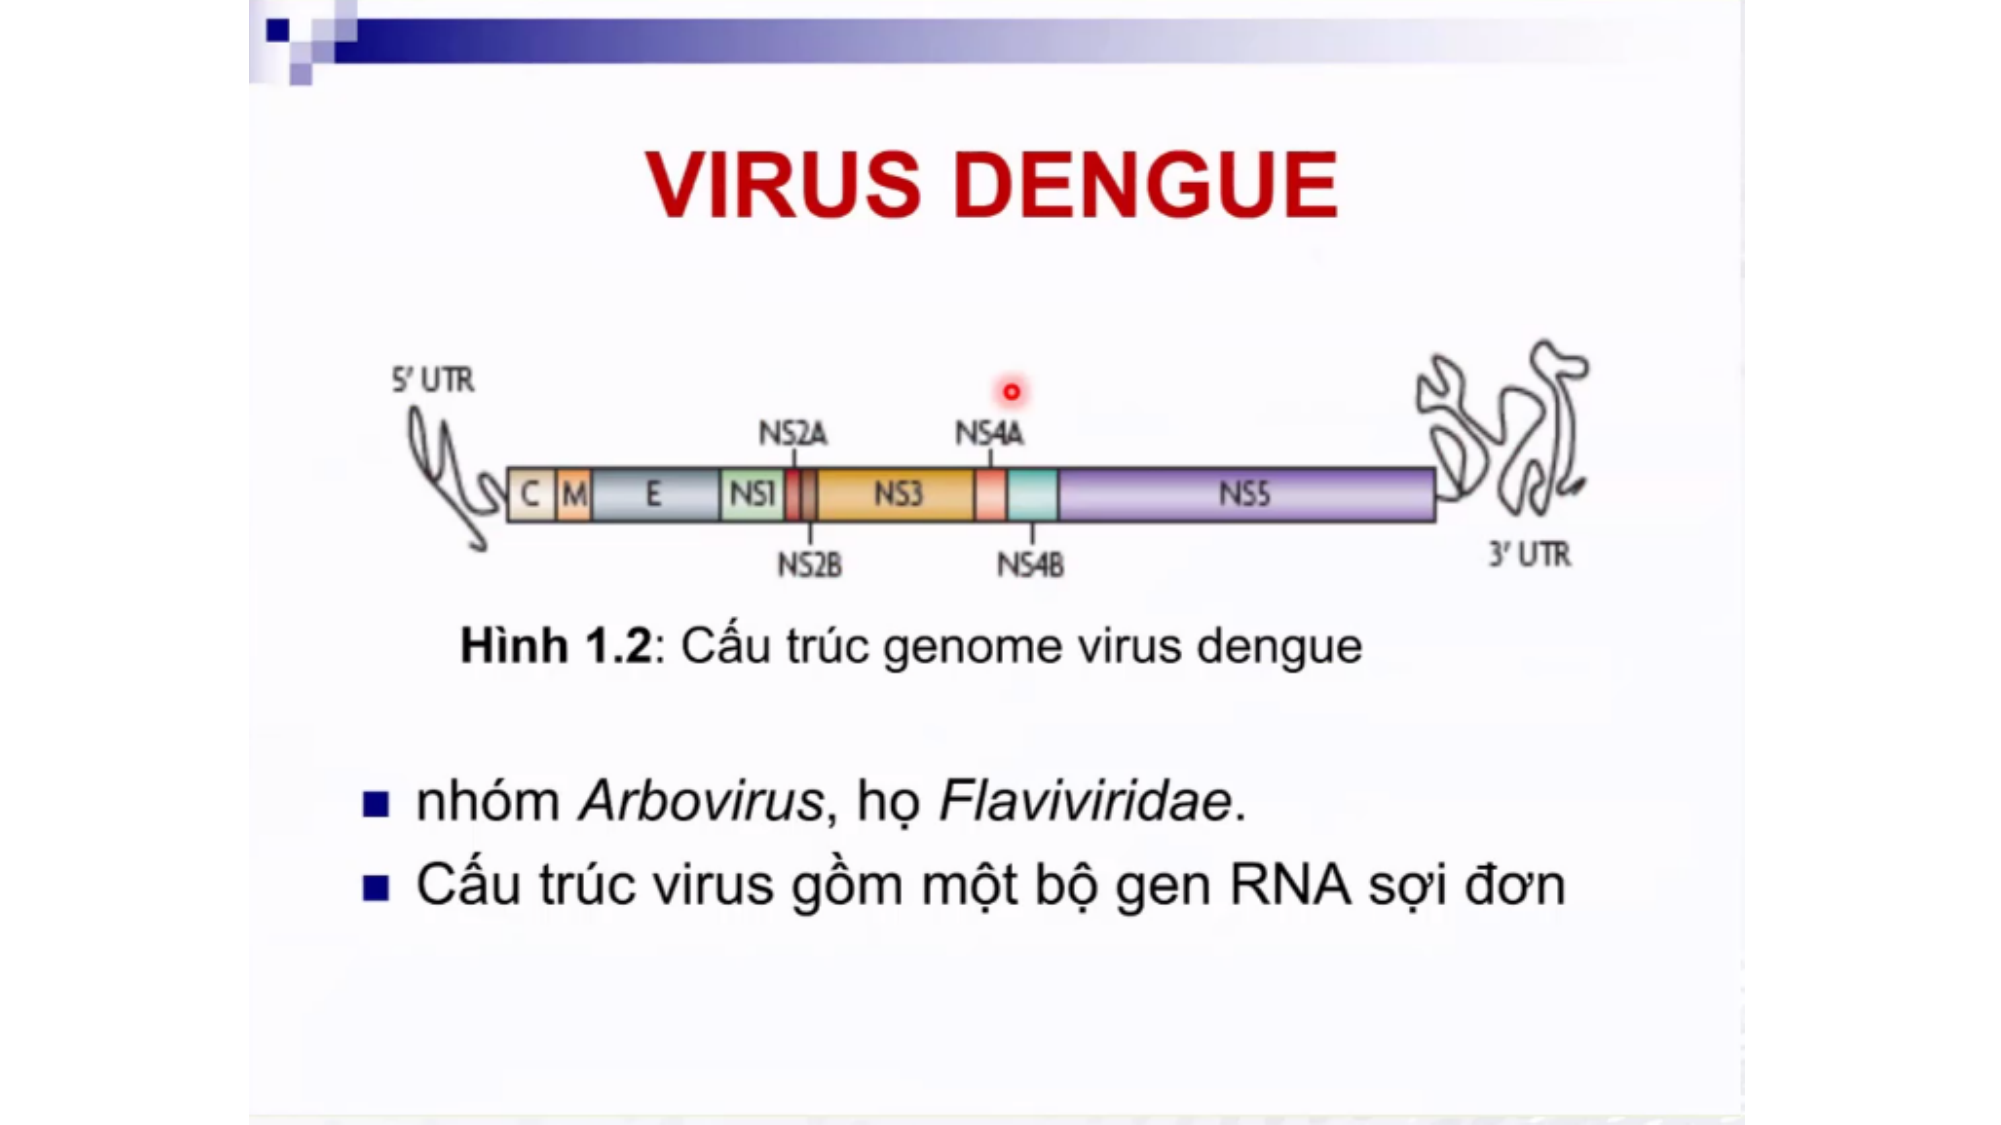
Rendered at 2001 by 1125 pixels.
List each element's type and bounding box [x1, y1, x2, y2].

picture [249, 0, 1745, 1125]
